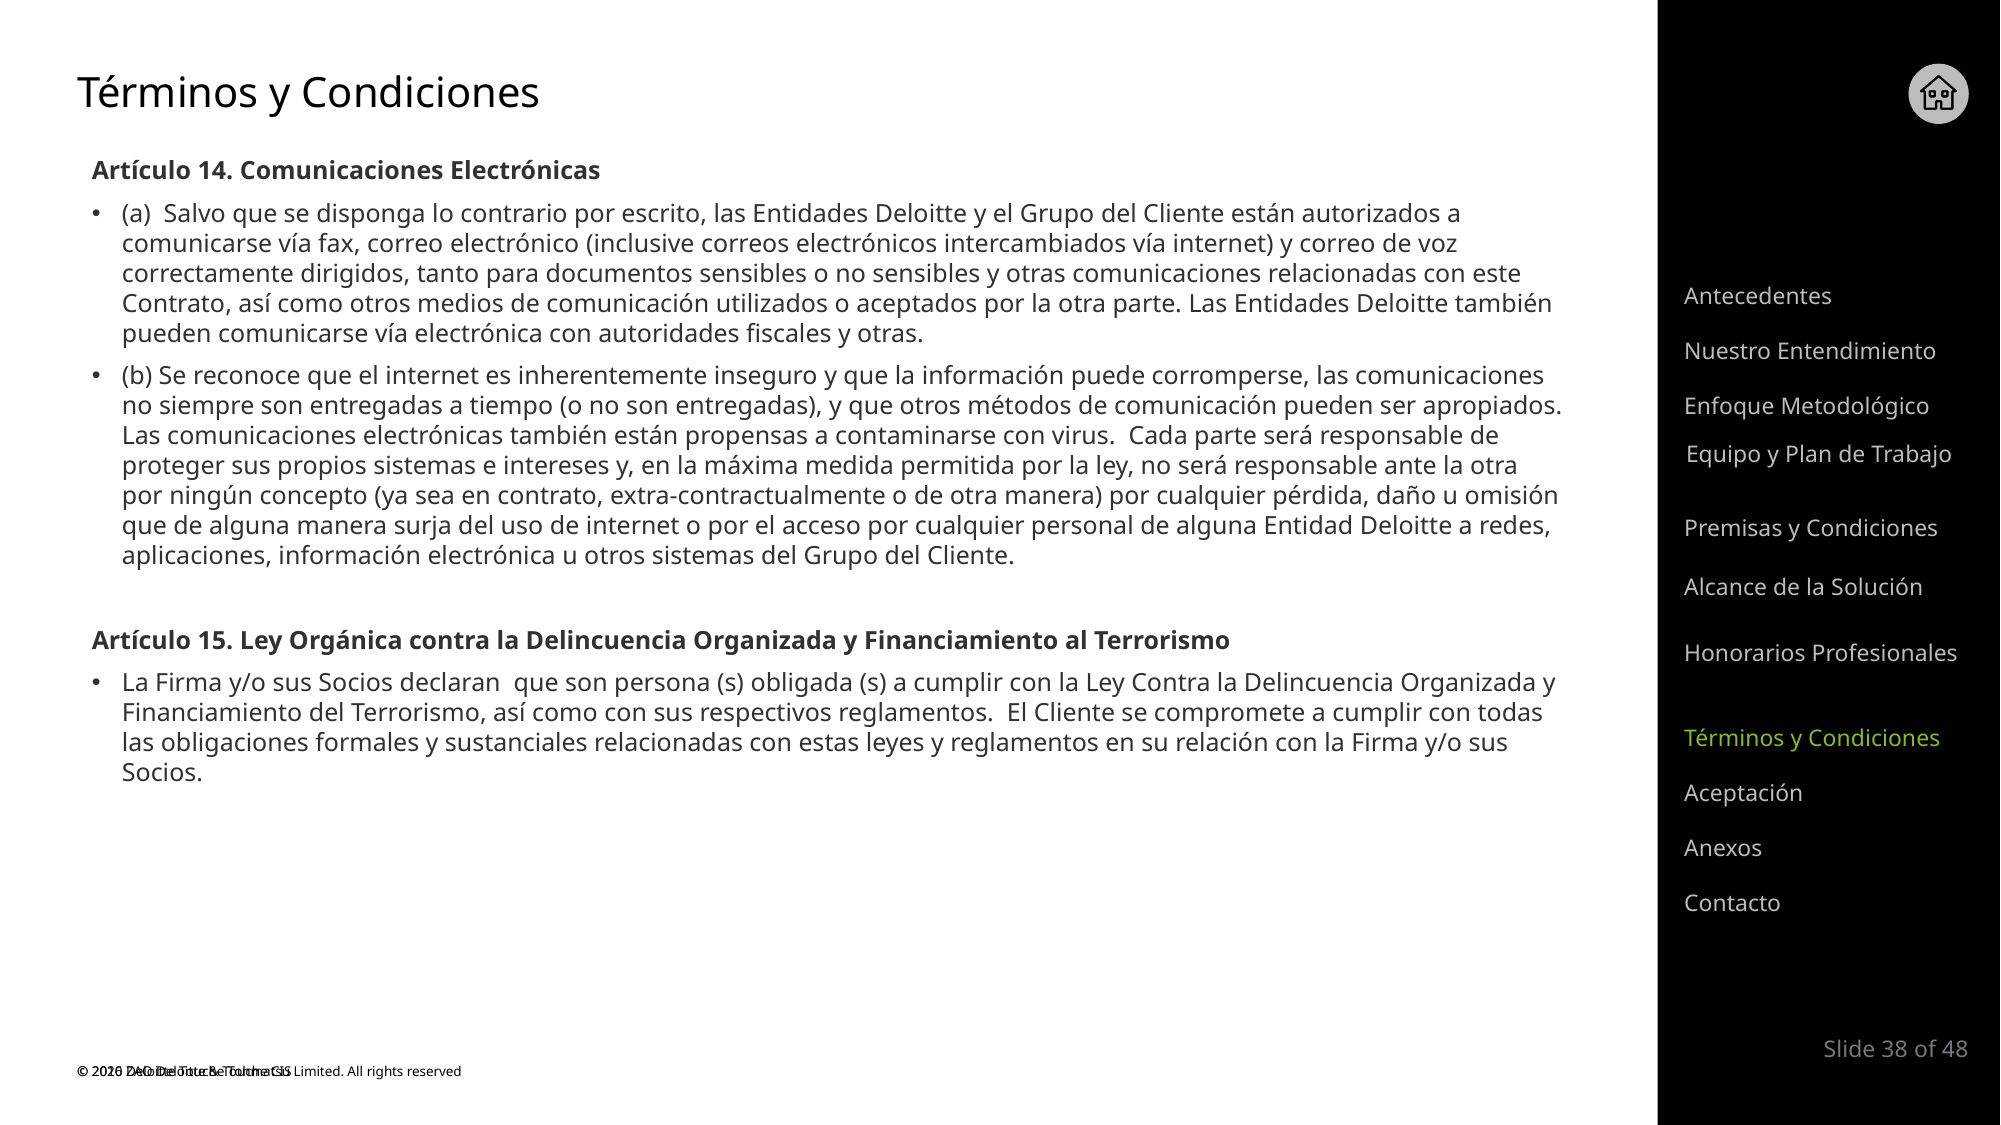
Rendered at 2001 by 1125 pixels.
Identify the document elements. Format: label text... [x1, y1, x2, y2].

text_box Enfoque Metodológico [1684, 391, 1968, 420]
text_box Términos y Condiciones [1684, 724, 1968, 752]
title Términos y Condiciones [77, 66, 1581, 121]
text_box Alcance de la Solución [1684, 572, 1968, 601]
text_box Anexos [1684, 833, 1968, 862]
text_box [76, 139, 1581, 875]
text_box Equipo y Plan de Trabajo [1686, 439, 1969, 468]
text_box Antecedentes [1684, 281, 1975, 310]
text_box Aceptación [1684, 778, 1968, 807]
text_box Premisas y Condiciones [1684, 513, 1968, 542]
text_box Nuestro Entendimiento [1684, 336, 1968, 365]
text_box Honorarios Profesionales [1684, 638, 1968, 666]
text_box Contacto [1684, 888, 1968, 917]
